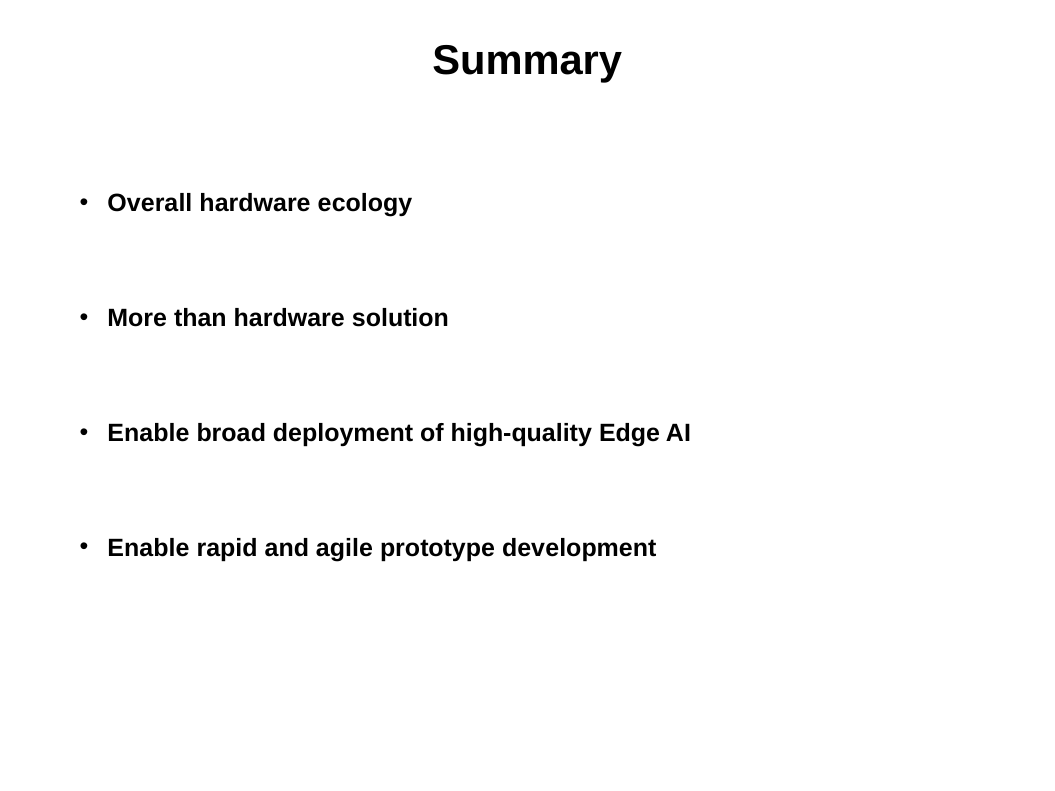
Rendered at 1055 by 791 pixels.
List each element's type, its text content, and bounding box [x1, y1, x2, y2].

title Summary [0, 32, 1055, 86]
text_box Overall hardware ecology More than hardware solution Enable broad deployment of high-quality Edge AI Enable rapid and agile prototype development [64, 164, 1032, 626]
